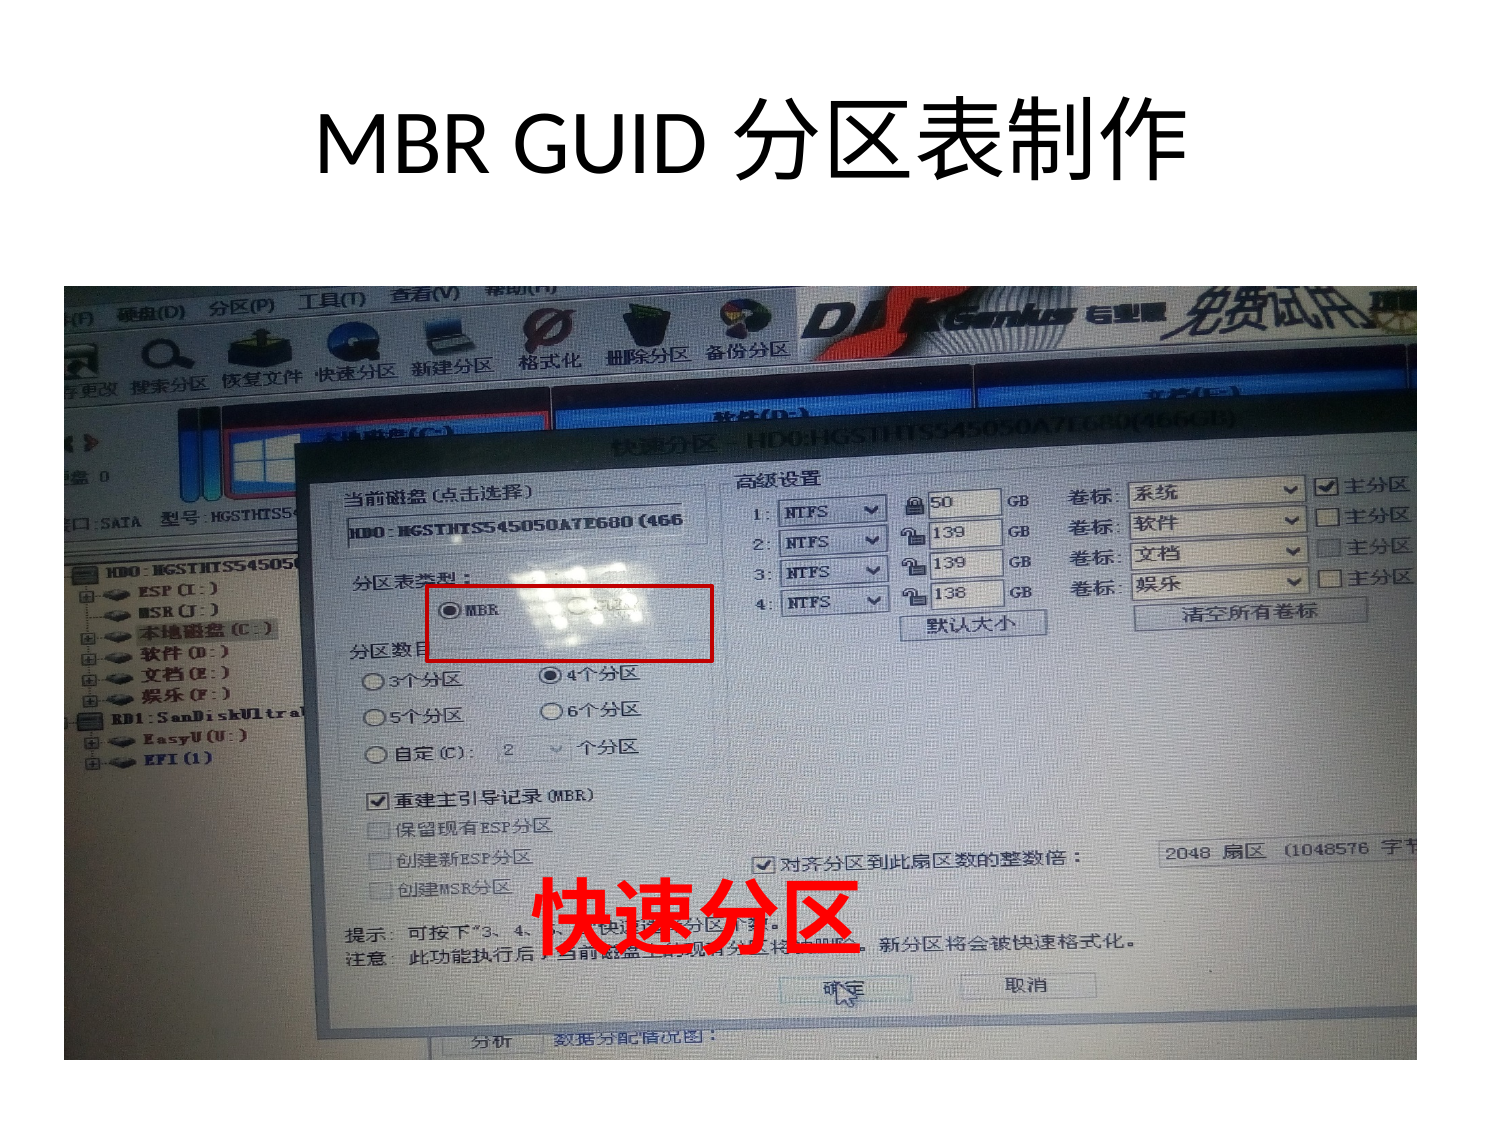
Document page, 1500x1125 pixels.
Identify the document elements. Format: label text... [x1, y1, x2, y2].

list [64, 286, 1417, 1060]
title MBR GUID分区表制作 [76, 42, 1427, 231]
